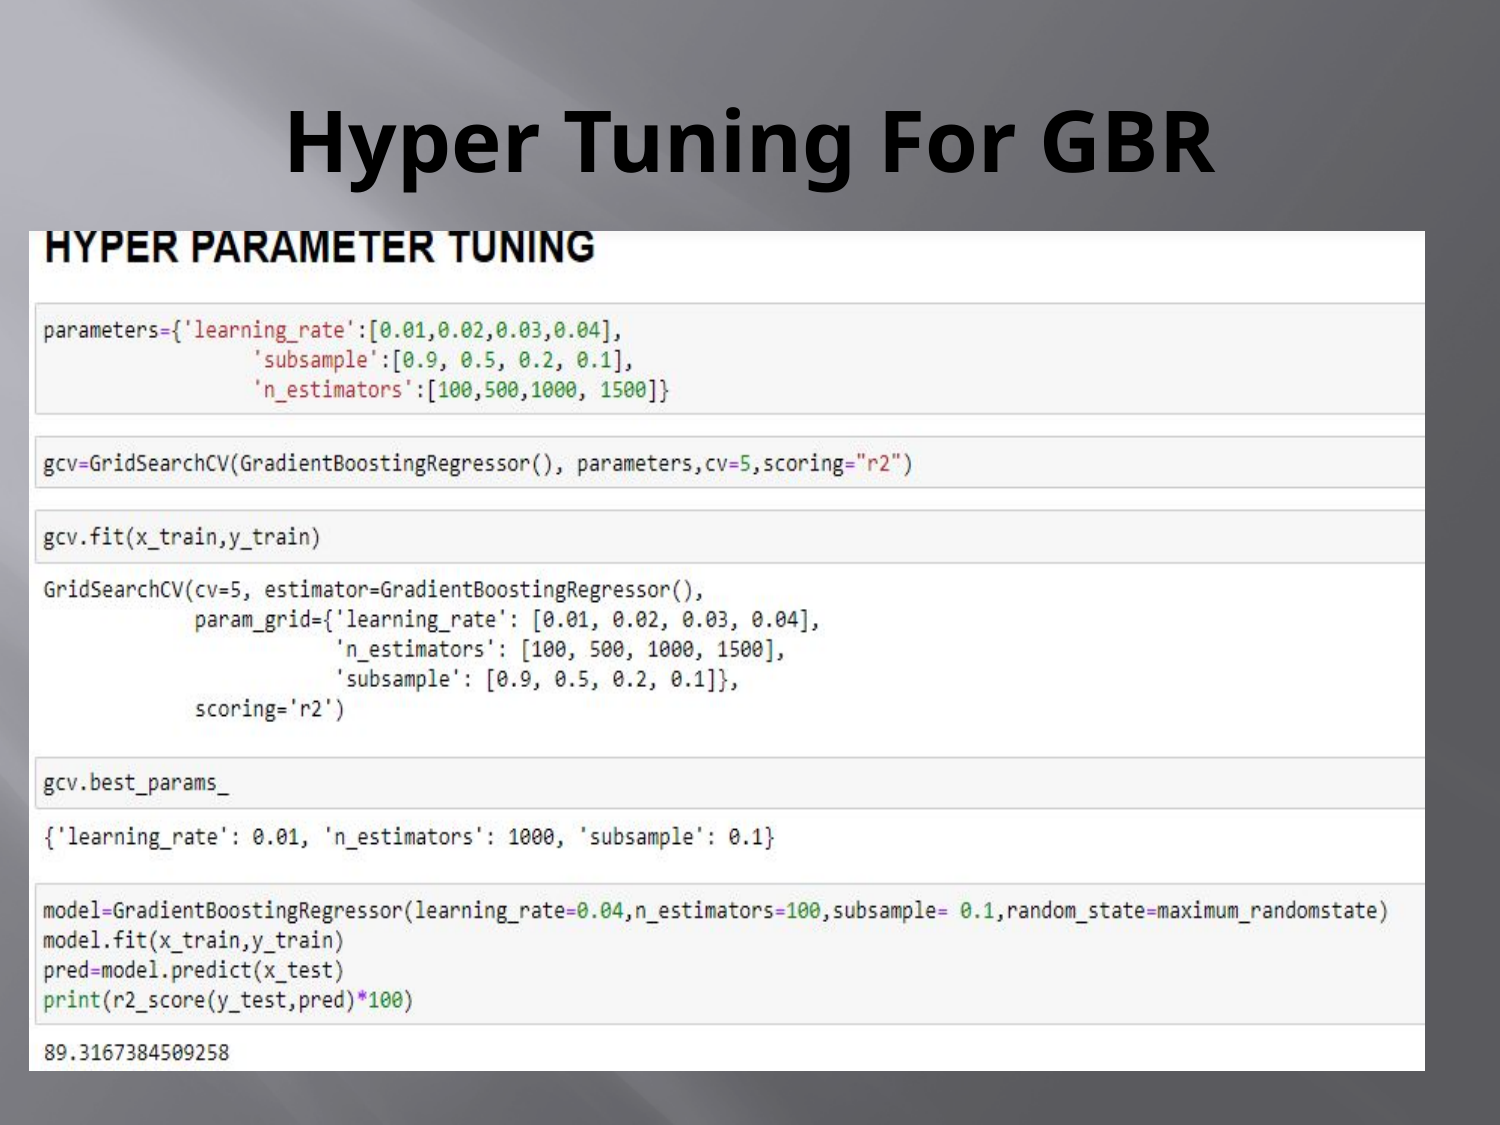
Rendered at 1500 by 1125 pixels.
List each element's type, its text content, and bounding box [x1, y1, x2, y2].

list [29, 231, 1426, 1071]
title Hyper Tuning For GBR [75, 45, 1425, 231]
